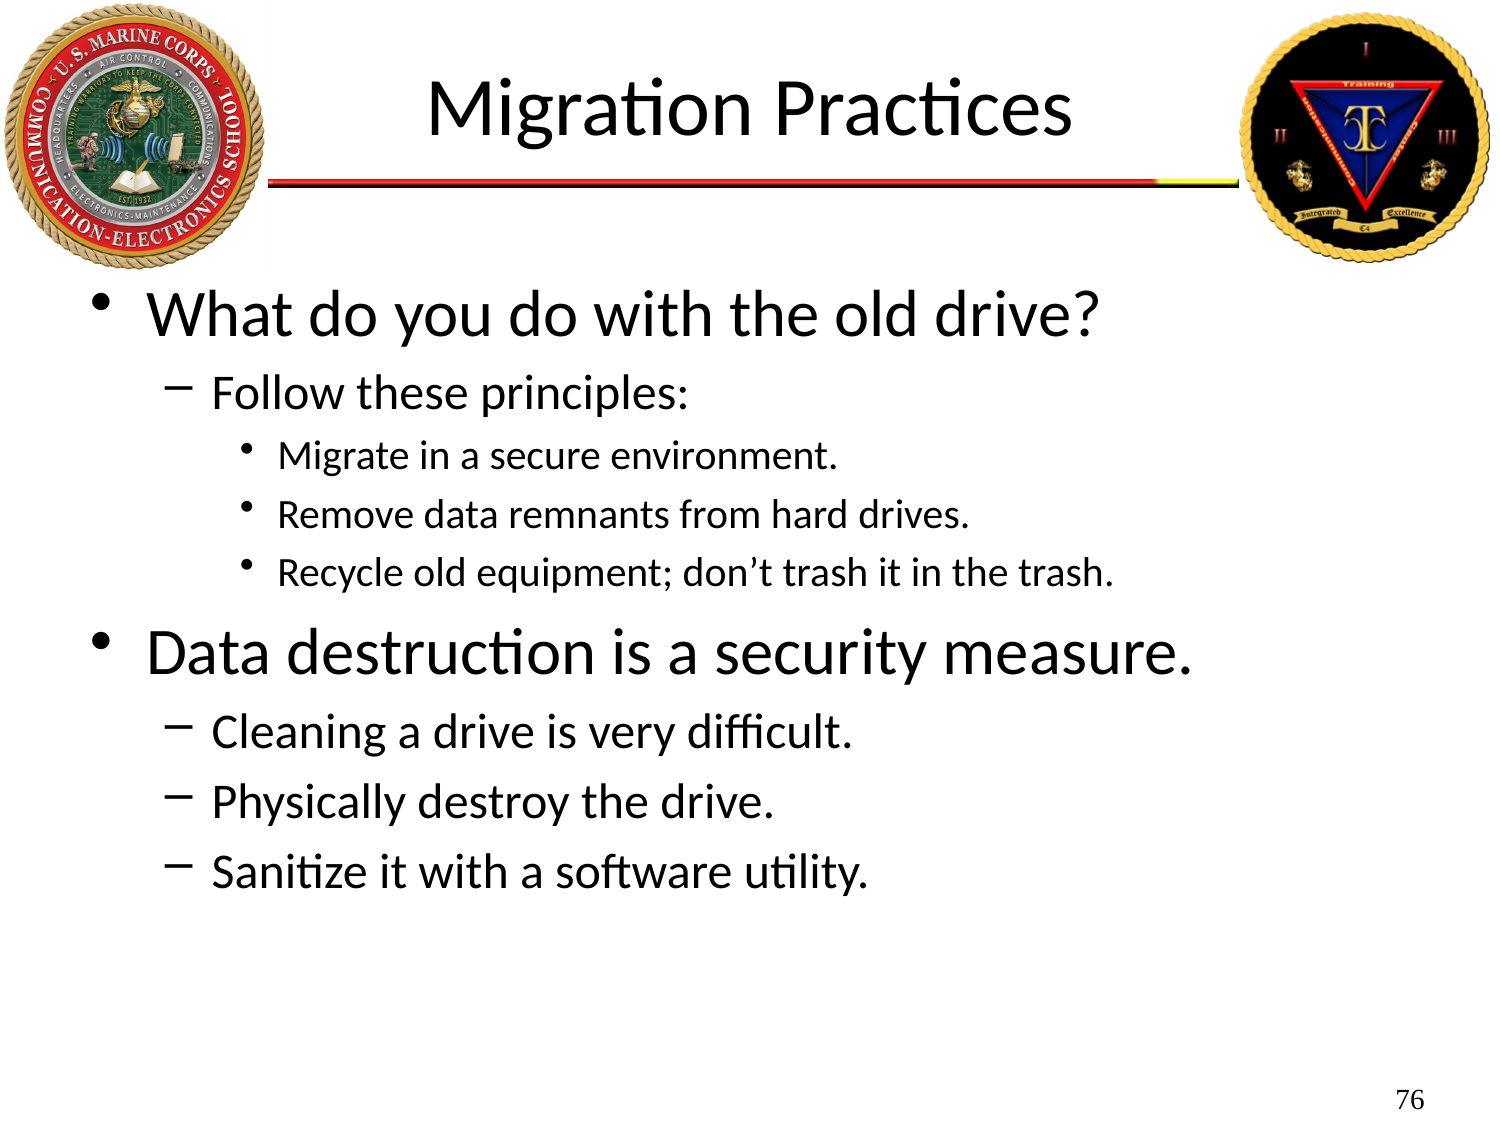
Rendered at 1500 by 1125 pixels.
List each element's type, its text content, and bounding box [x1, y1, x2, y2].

picture [0, 0, 268, 274]
picture [1239, 12, 1490, 263]
title Migration Practices [75, 45, 1425, 233]
list What do you do with the old drive? Follow these principles: Migrate in a secure environment. Remove data remnants from hard drives. Recycle old equipment; don’t trash it in the trash. Data destruction is a security measure. Cleaning a drive is very difficult. Physically destroy the drive. Sanitize it with a software utility. [75, 262, 1425, 1005]
